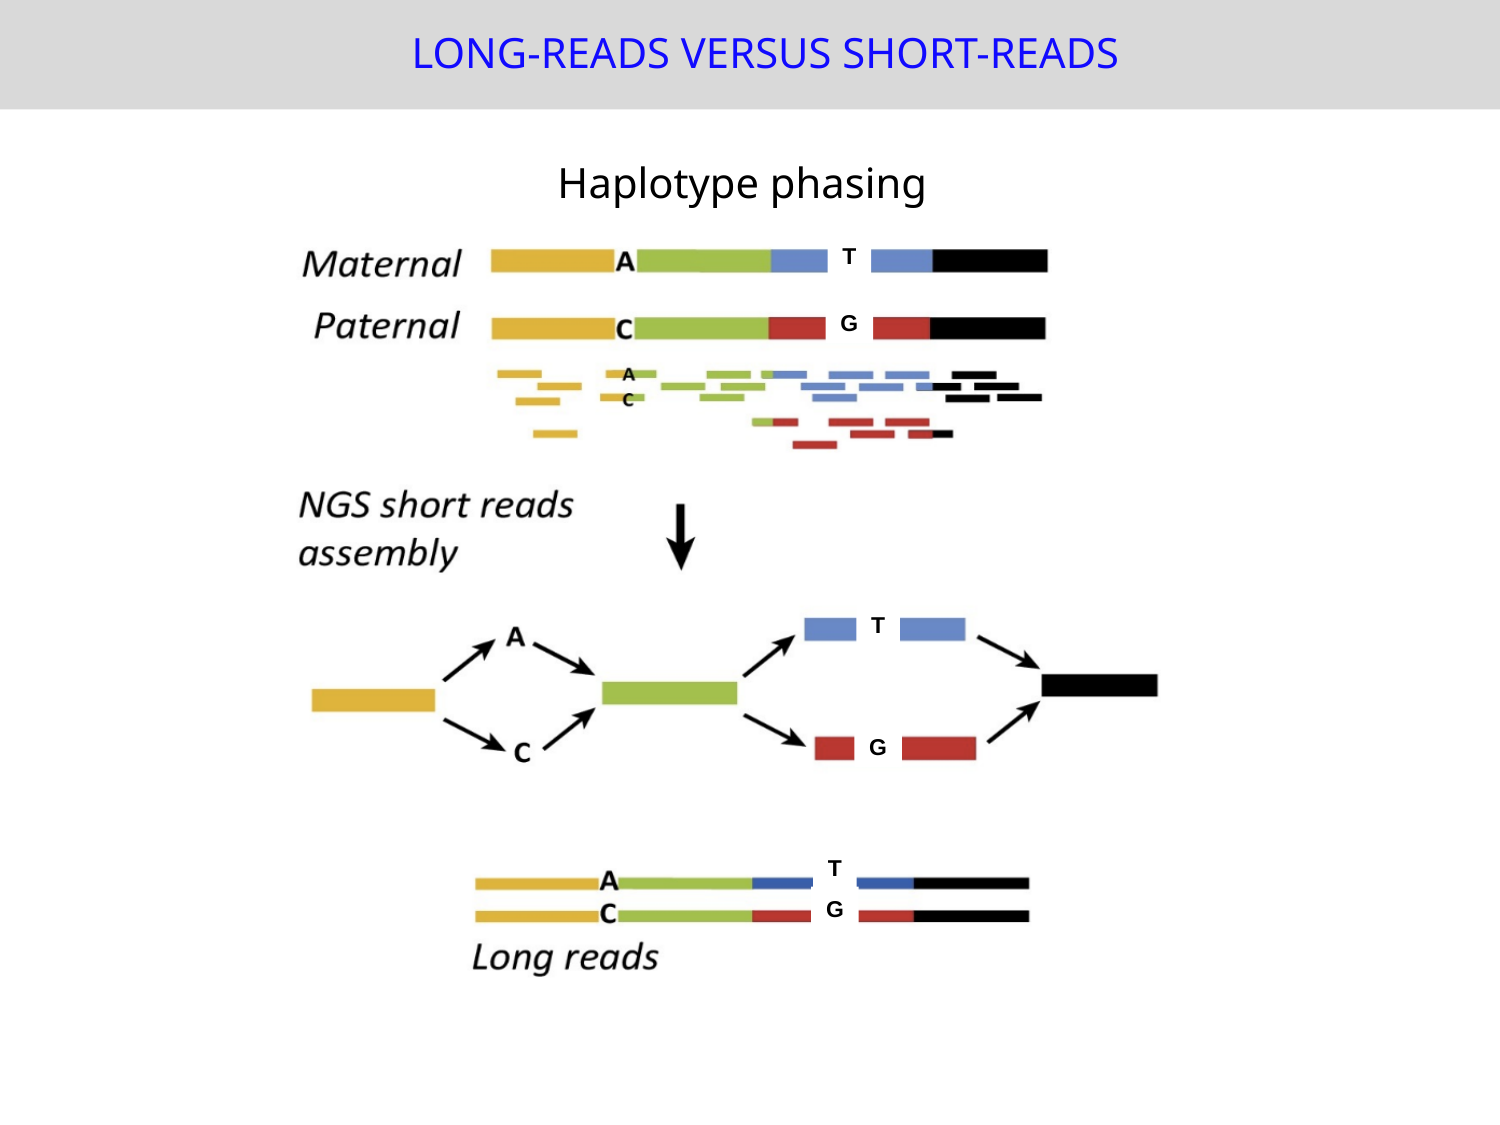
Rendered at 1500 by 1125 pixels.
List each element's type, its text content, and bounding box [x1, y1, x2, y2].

text_box LONG-READS VERSUS SHORT-READS [396, 19, 1135, 84]
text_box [265, 233, 1166, 988]
text_box [0, 0, 1500, 110]
text_box Haplotype phasing [542, 149, 942, 214]
